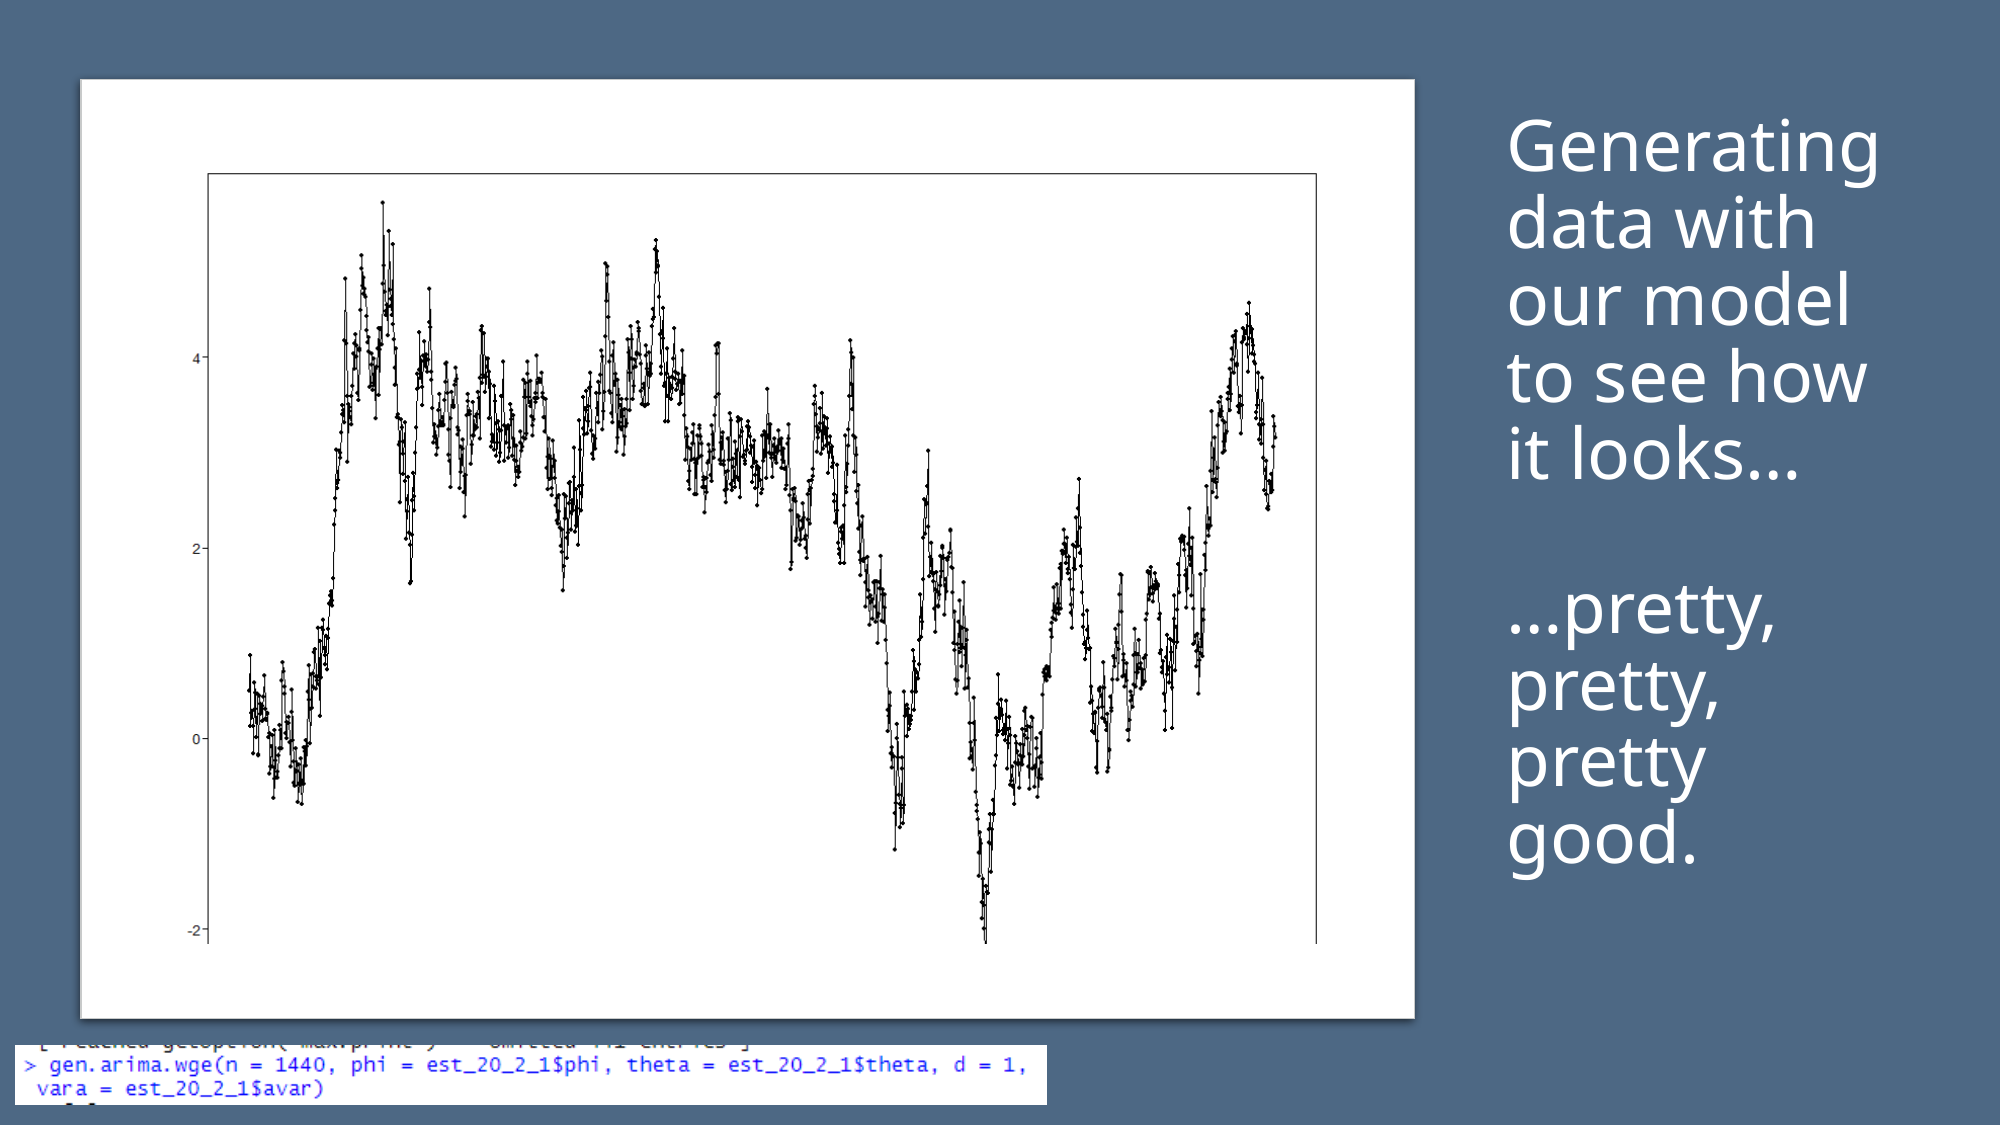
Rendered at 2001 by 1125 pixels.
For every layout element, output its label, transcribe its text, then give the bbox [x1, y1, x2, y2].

picture [15, 1045, 1047, 1105]
text_box [0, 0, 2000, 1125]
text_box [80, 78, 1415, 1019]
title Generating data with our model to see how it looks… …pretty, pretty, pretty good. [1491, 101, 1921, 888]
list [160, 154, 1336, 944]
